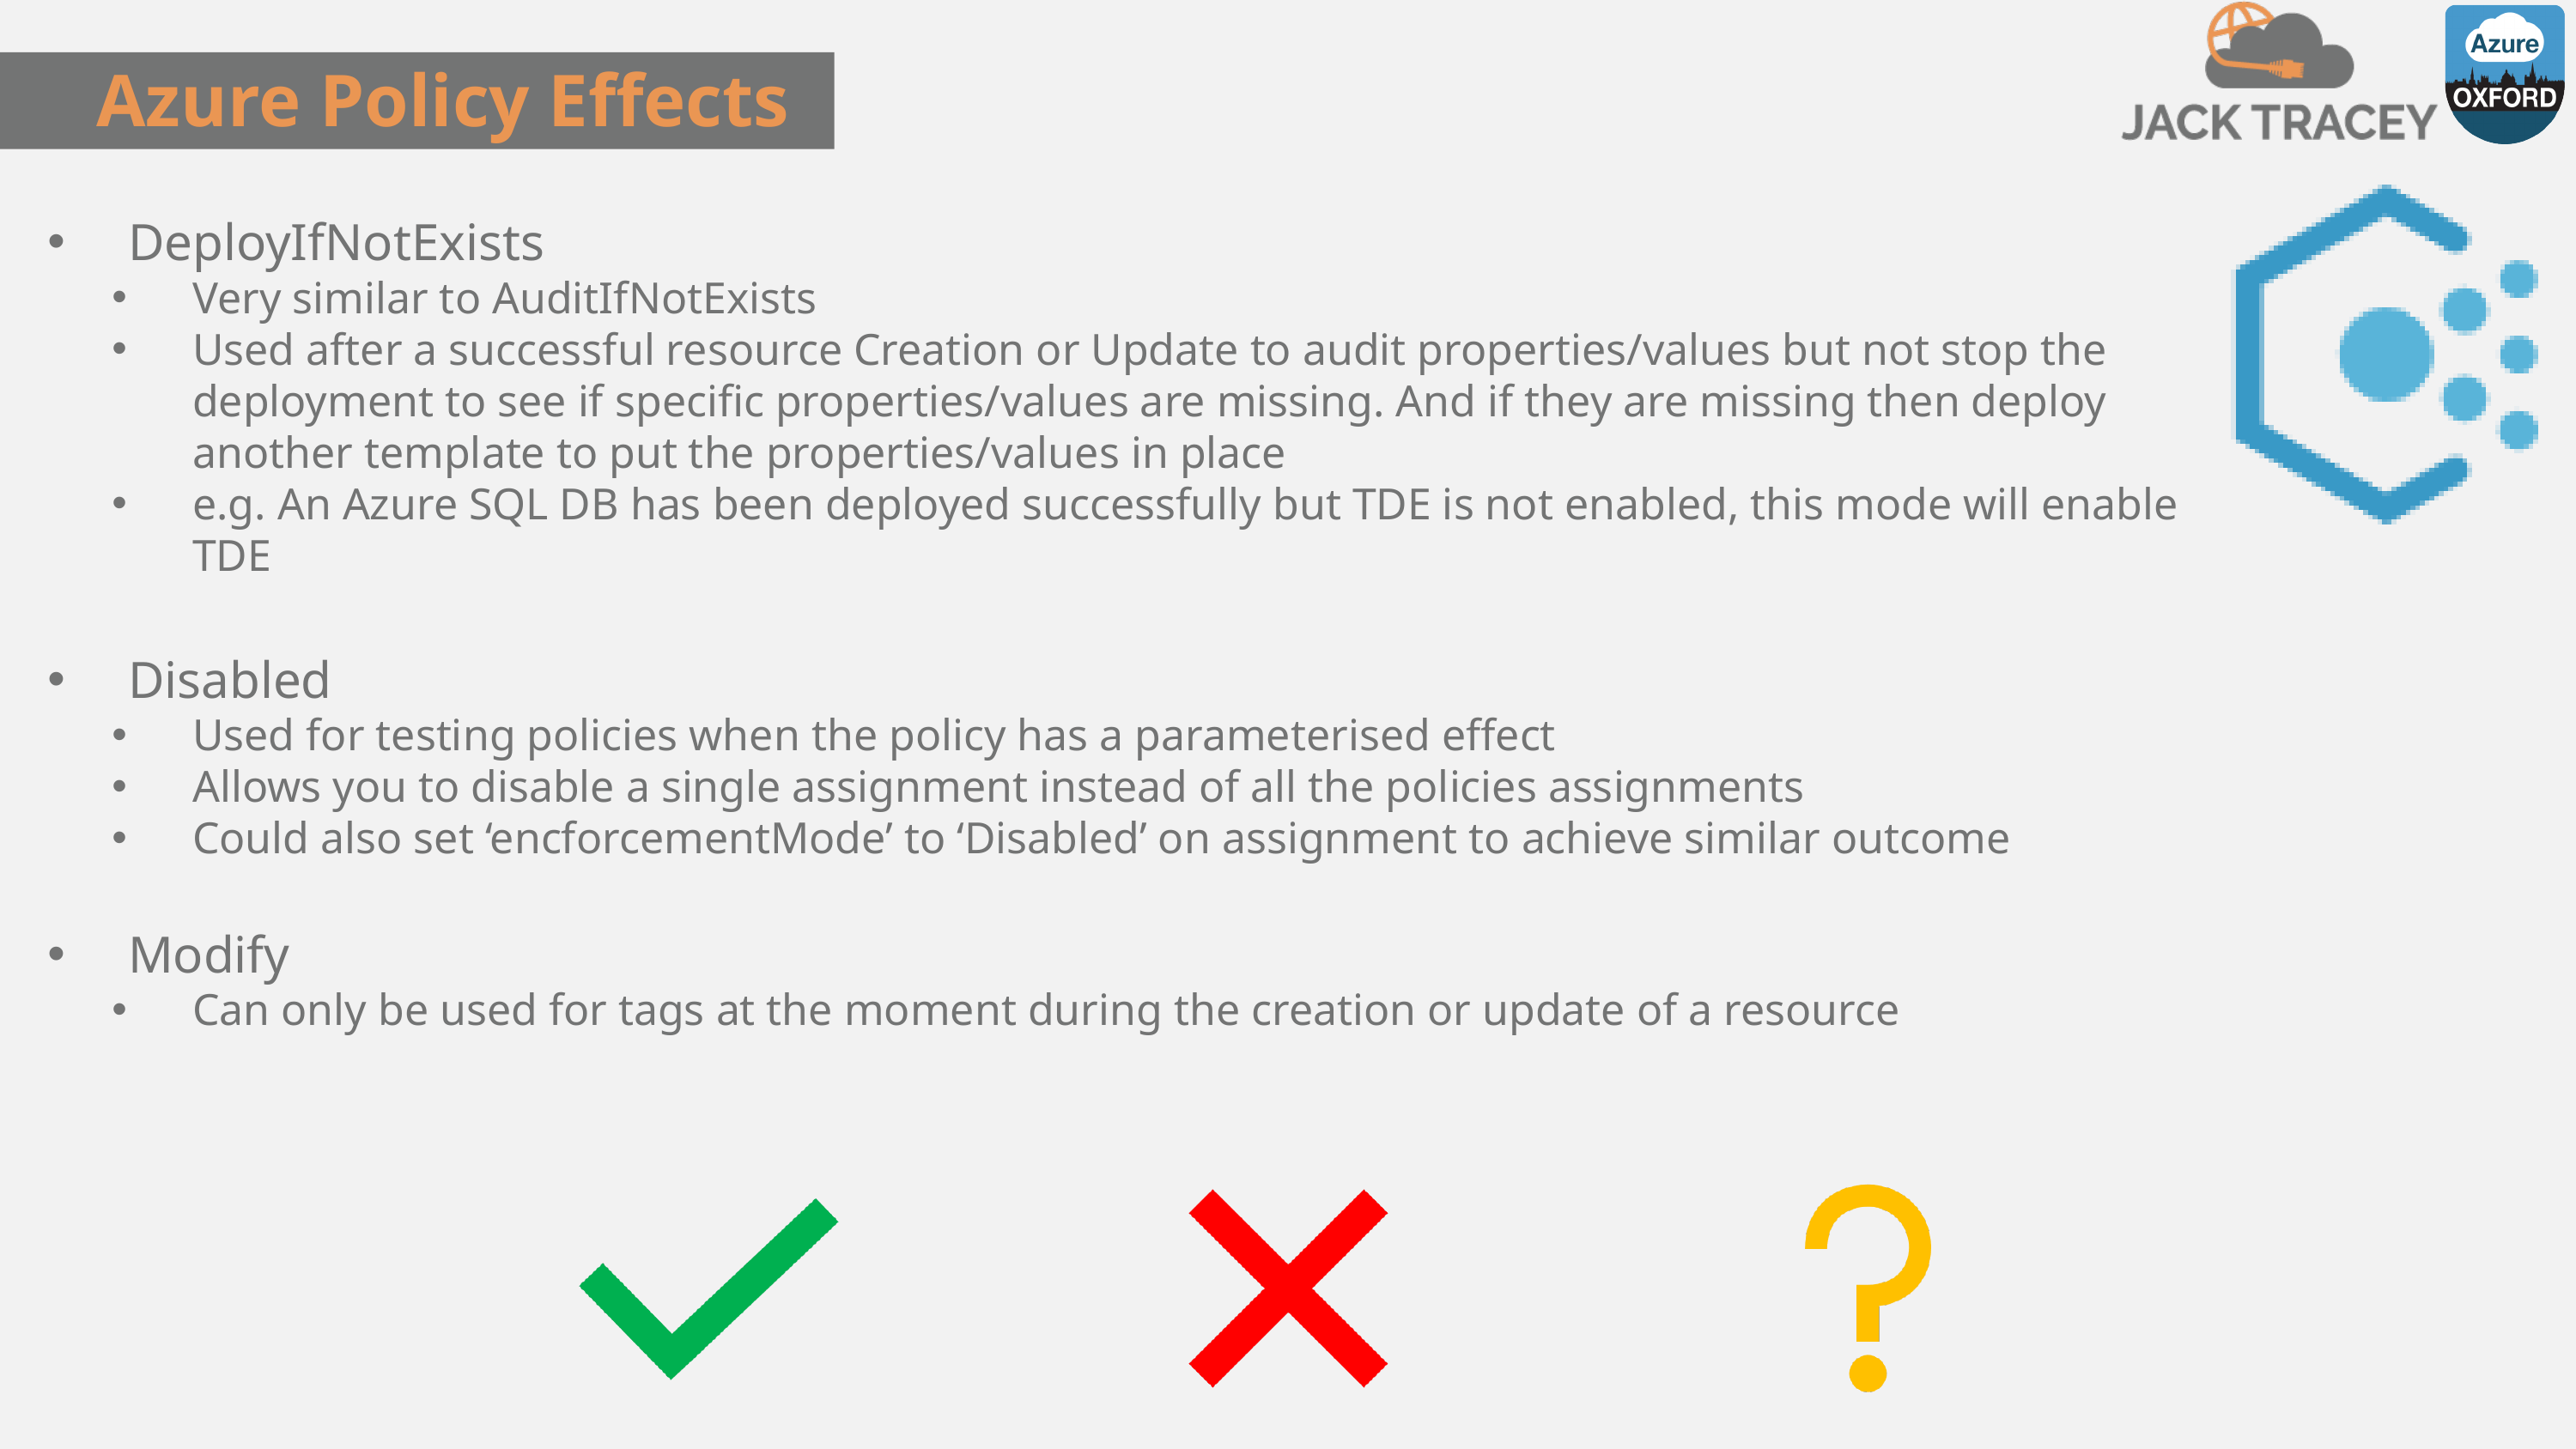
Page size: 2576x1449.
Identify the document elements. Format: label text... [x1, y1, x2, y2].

text_box [0, 52, 835, 149]
picture [2217, 185, 2557, 524]
picture [2111, 0, 2566, 146]
text_box DeployIfNotExists Very similar to AuditIfNotExists Used after a successful resource Creation or Update to audit properties/values but not stop the deployment to see if specific properties/values are missing. And if they are missing then deploy another template to put the properties/values in place e.g. An Azure SQL DB has been deployed successfully but TDE is not enabled, this mode will enable TDE Disabled Used for testing policies when the policy has a parameterised effect Allows you to disable a single assignment instead of all the policies assignments Could also set ‘encforcementMode’ to ‘Disabled’ on assignment to achieve similar outcome Modify Can only be used for tags at the moment during the creation or update of a resource [34, 197, 2274, 1107]
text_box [574, 1154, 2002, 1422]
text_box Azure Policy Effects [96, 55, 1356, 149]
